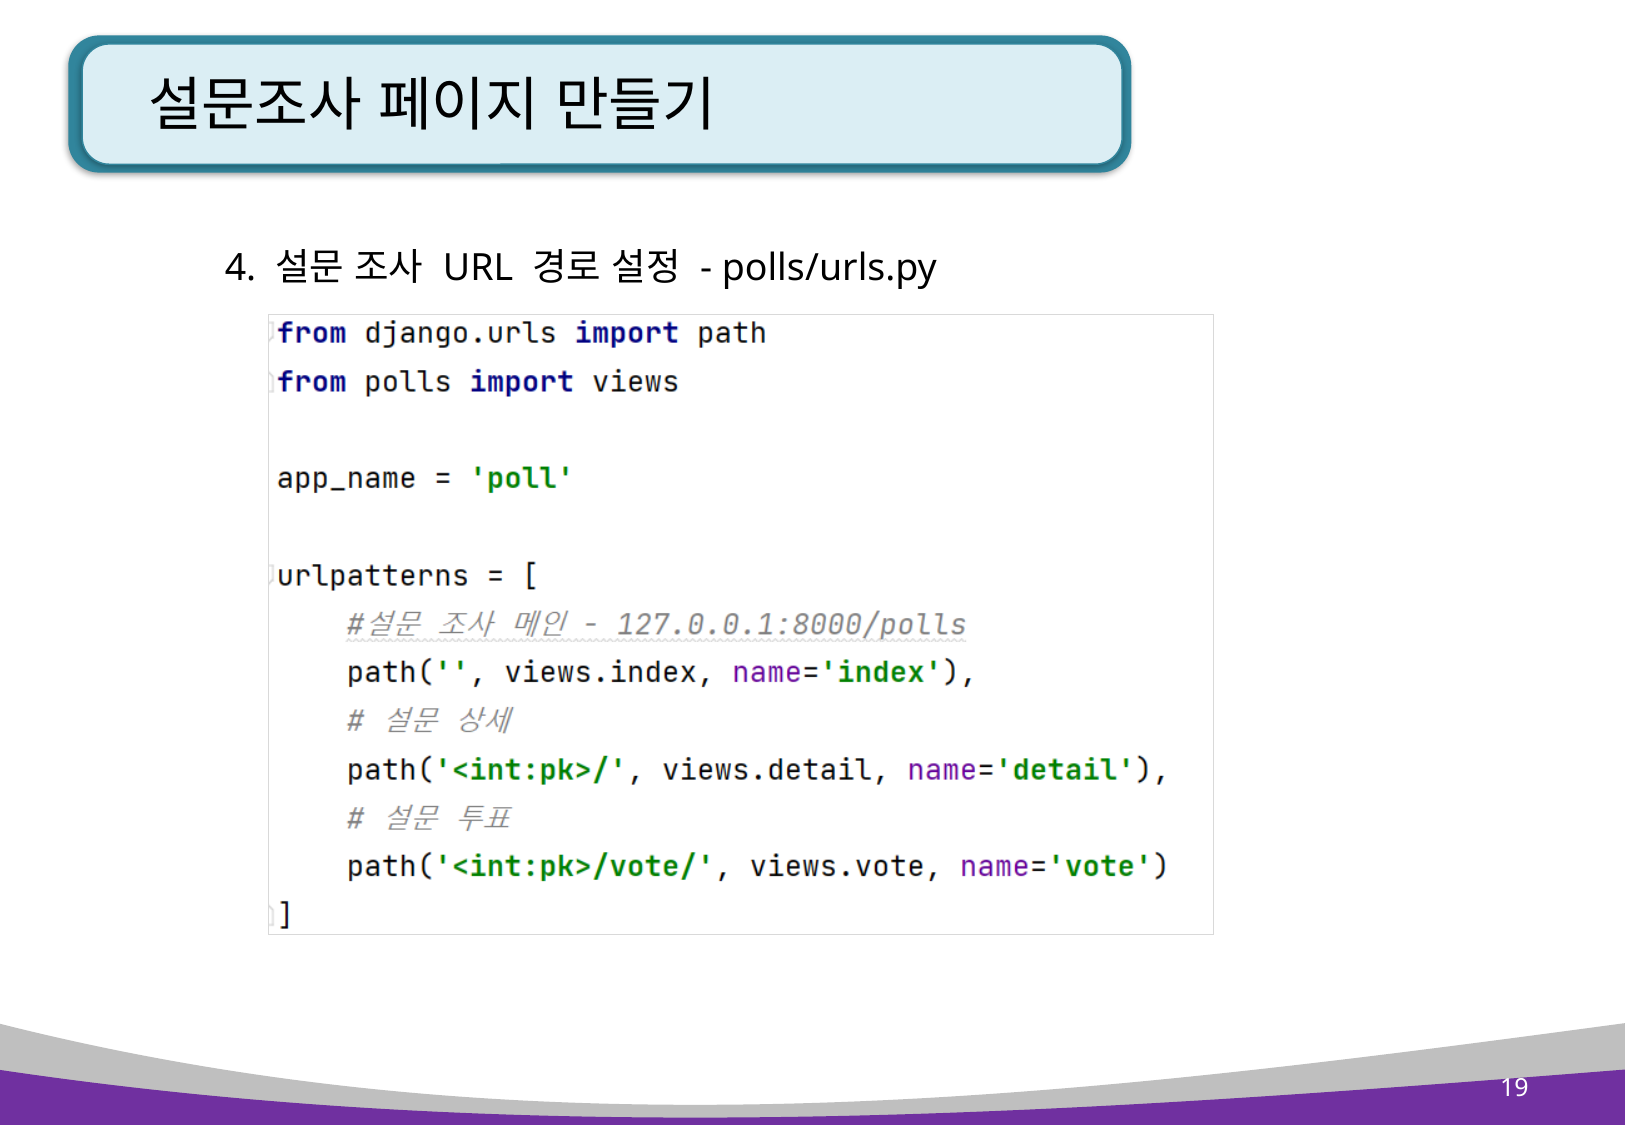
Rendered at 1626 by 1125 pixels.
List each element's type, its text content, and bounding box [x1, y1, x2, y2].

slide_number 19 [1452, 1058, 1544, 1119]
title 설문조사 페이지 만들기 [103, 32, 1121, 173]
text_box 4. 설문 조사 URL 경로 설정 - polls/urls.py [210, 213, 1132, 296]
picture [268, 314, 1214, 935]
